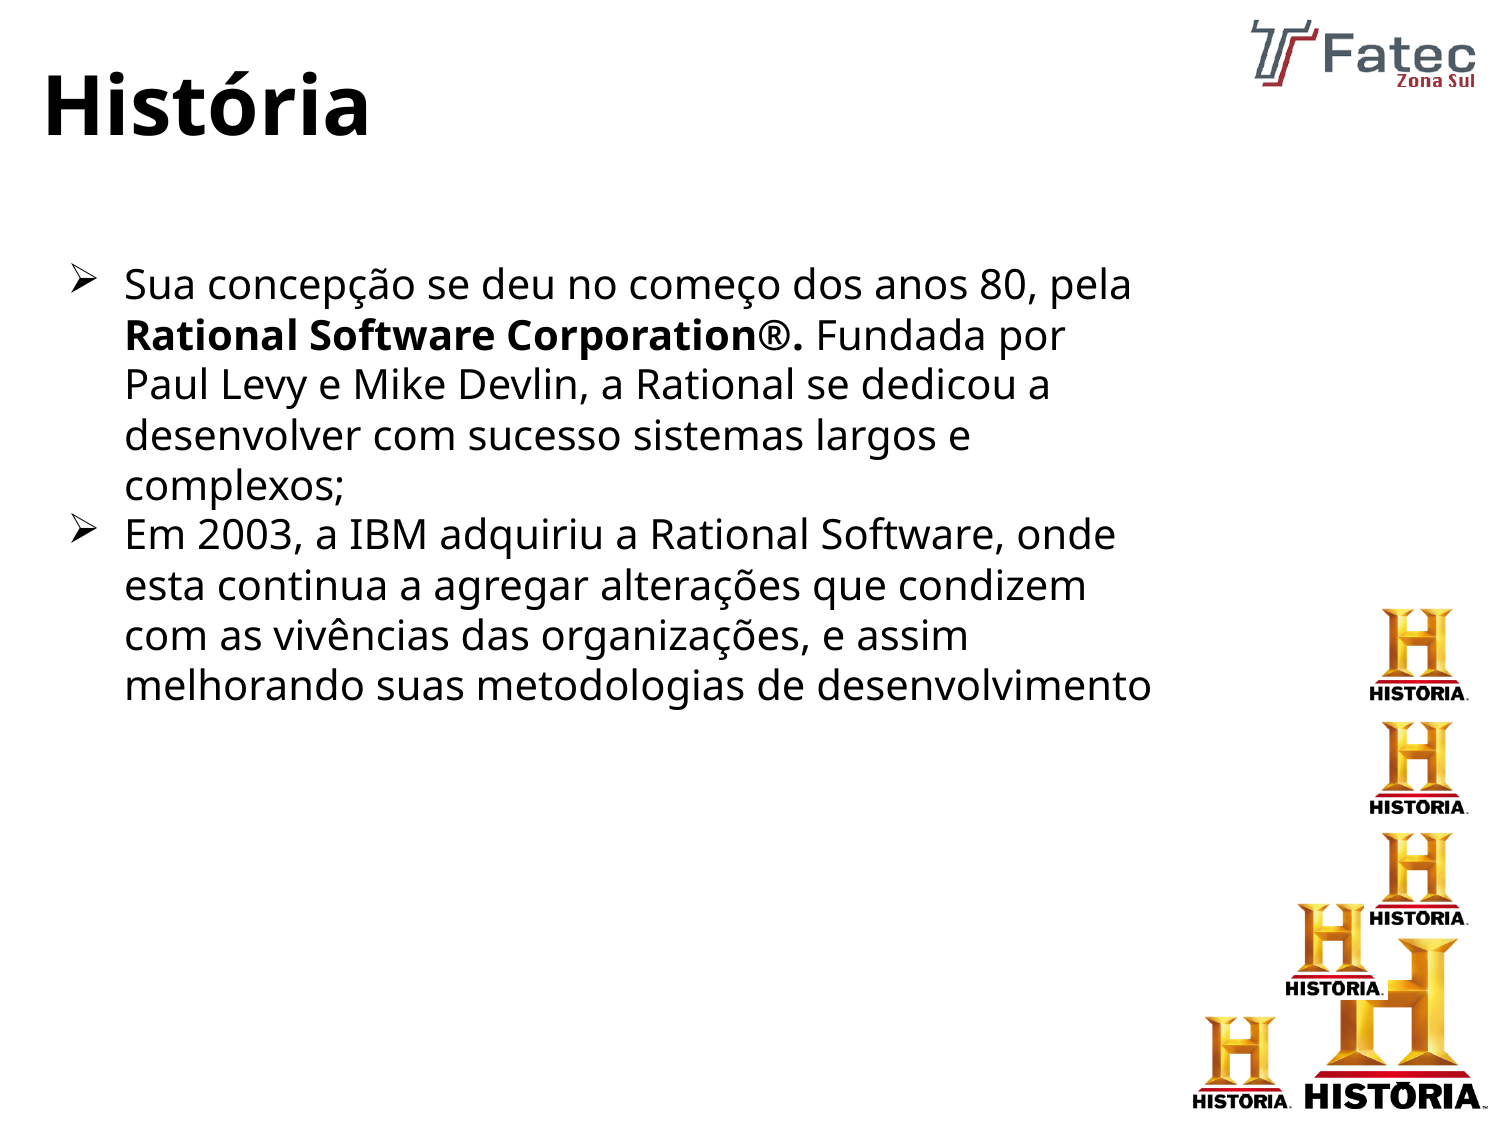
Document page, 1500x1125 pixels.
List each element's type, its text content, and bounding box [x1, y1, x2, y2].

picture [1186, 827, 1497, 1118]
title História [26, 8, 1376, 197]
text_box Sua concepção se deu no começo dos anos 80, pela Rational Software Corporation®. Fundada por Paul Levy e Mike Devlin, a Rational se dedicou a desenvolver com sucesso sistemas largos e complexos; Em 2003, a IBM adquiriu a Rational Software, onde esta continua a agregar alterações que condizem com as vivências das organizações, e assim melhorando suas metodologias de desenvolvimento [53, 250, 1176, 716]
picture [1245, 19, 1481, 91]
picture [1363, 716, 1473, 818]
picture [1363, 603, 1473, 705]
